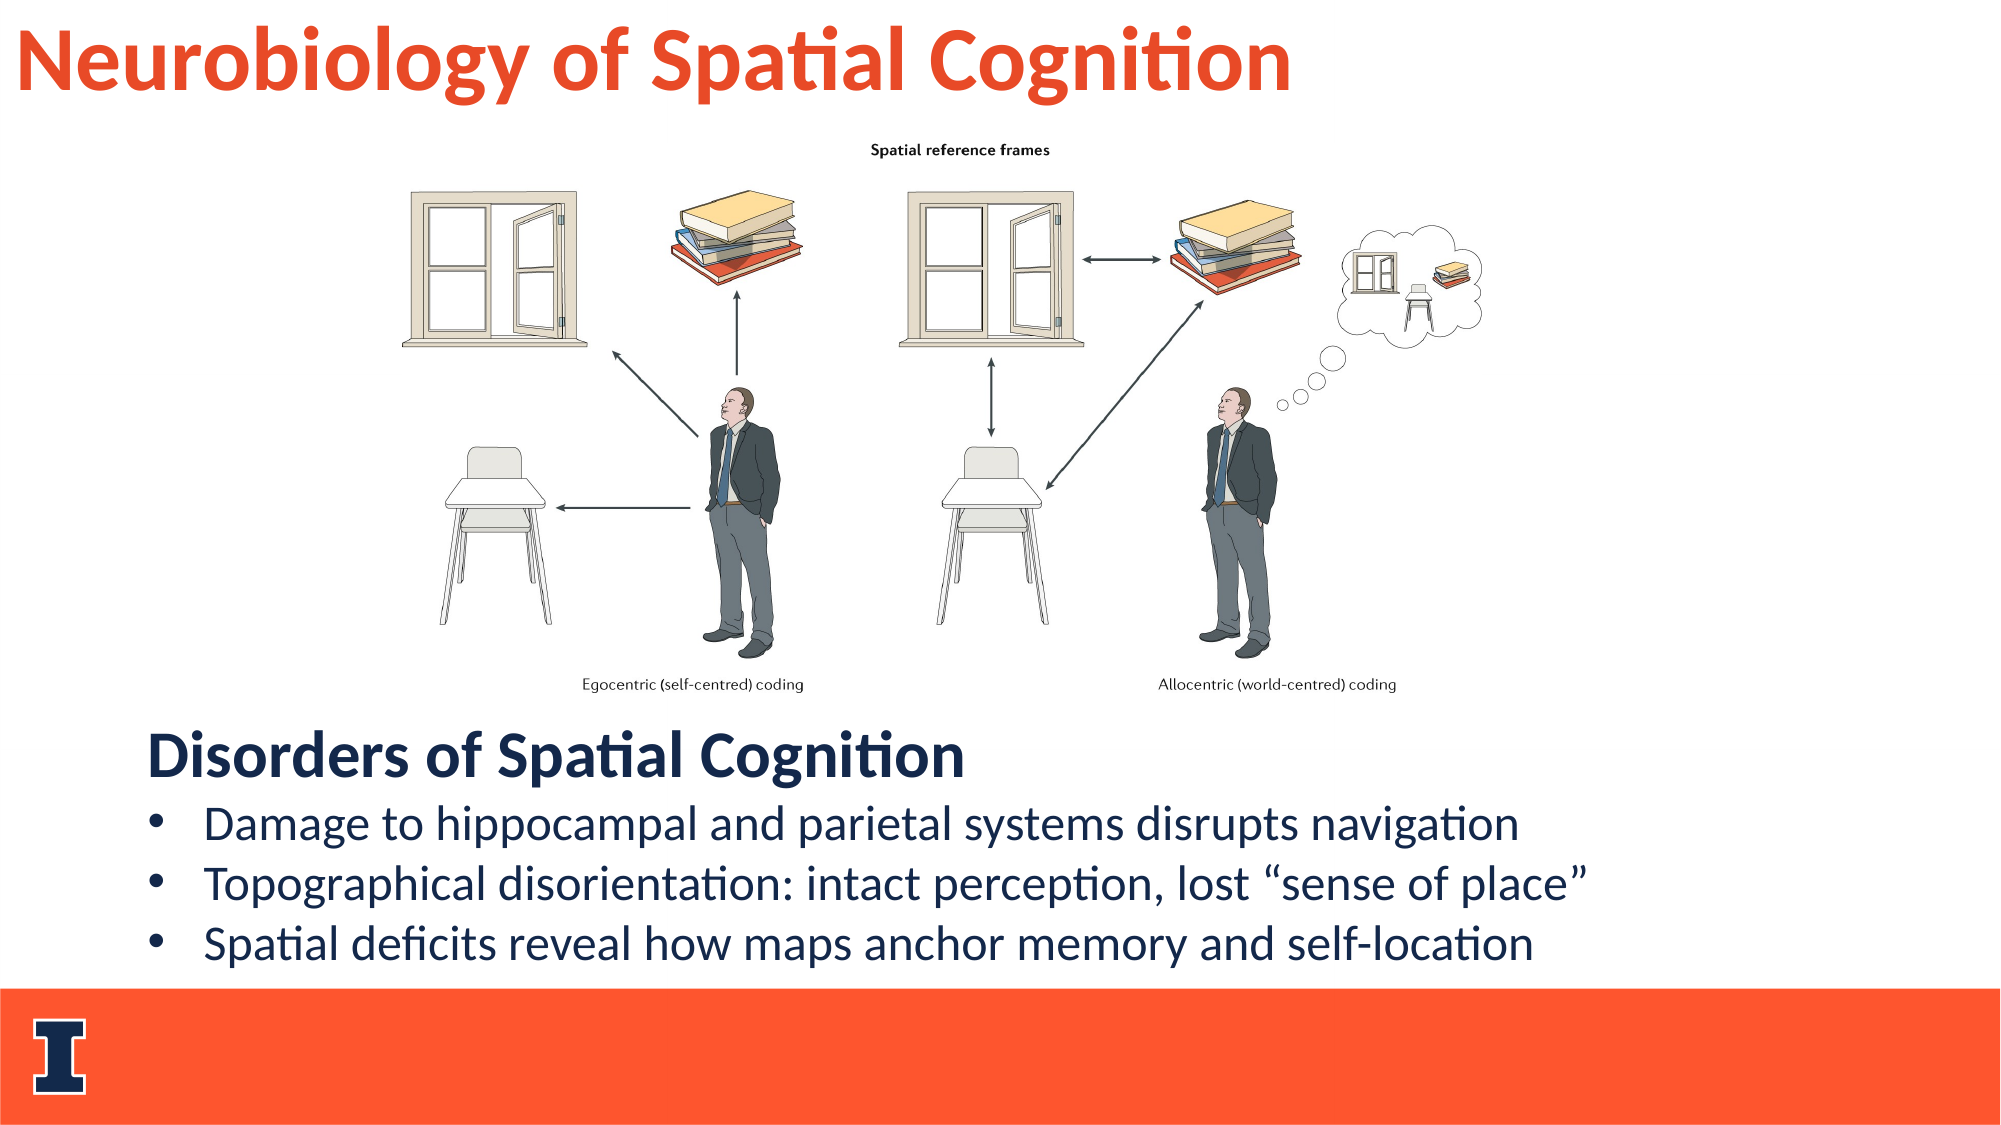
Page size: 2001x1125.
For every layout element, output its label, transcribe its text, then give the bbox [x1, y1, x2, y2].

text_box Disorders of Spatial Cognition Damage to hippocampal and parietal systems disrupts navigation Topographical disorientation: intact perception, lost “sense of place” Spatial deficits reveal how maps anchor memory and self-location [132, 703, 2000, 979]
picture [0, 0, 2001, 1125]
text_box Neurobiology of Spatial Cognition [0, 0, 1884, 121]
